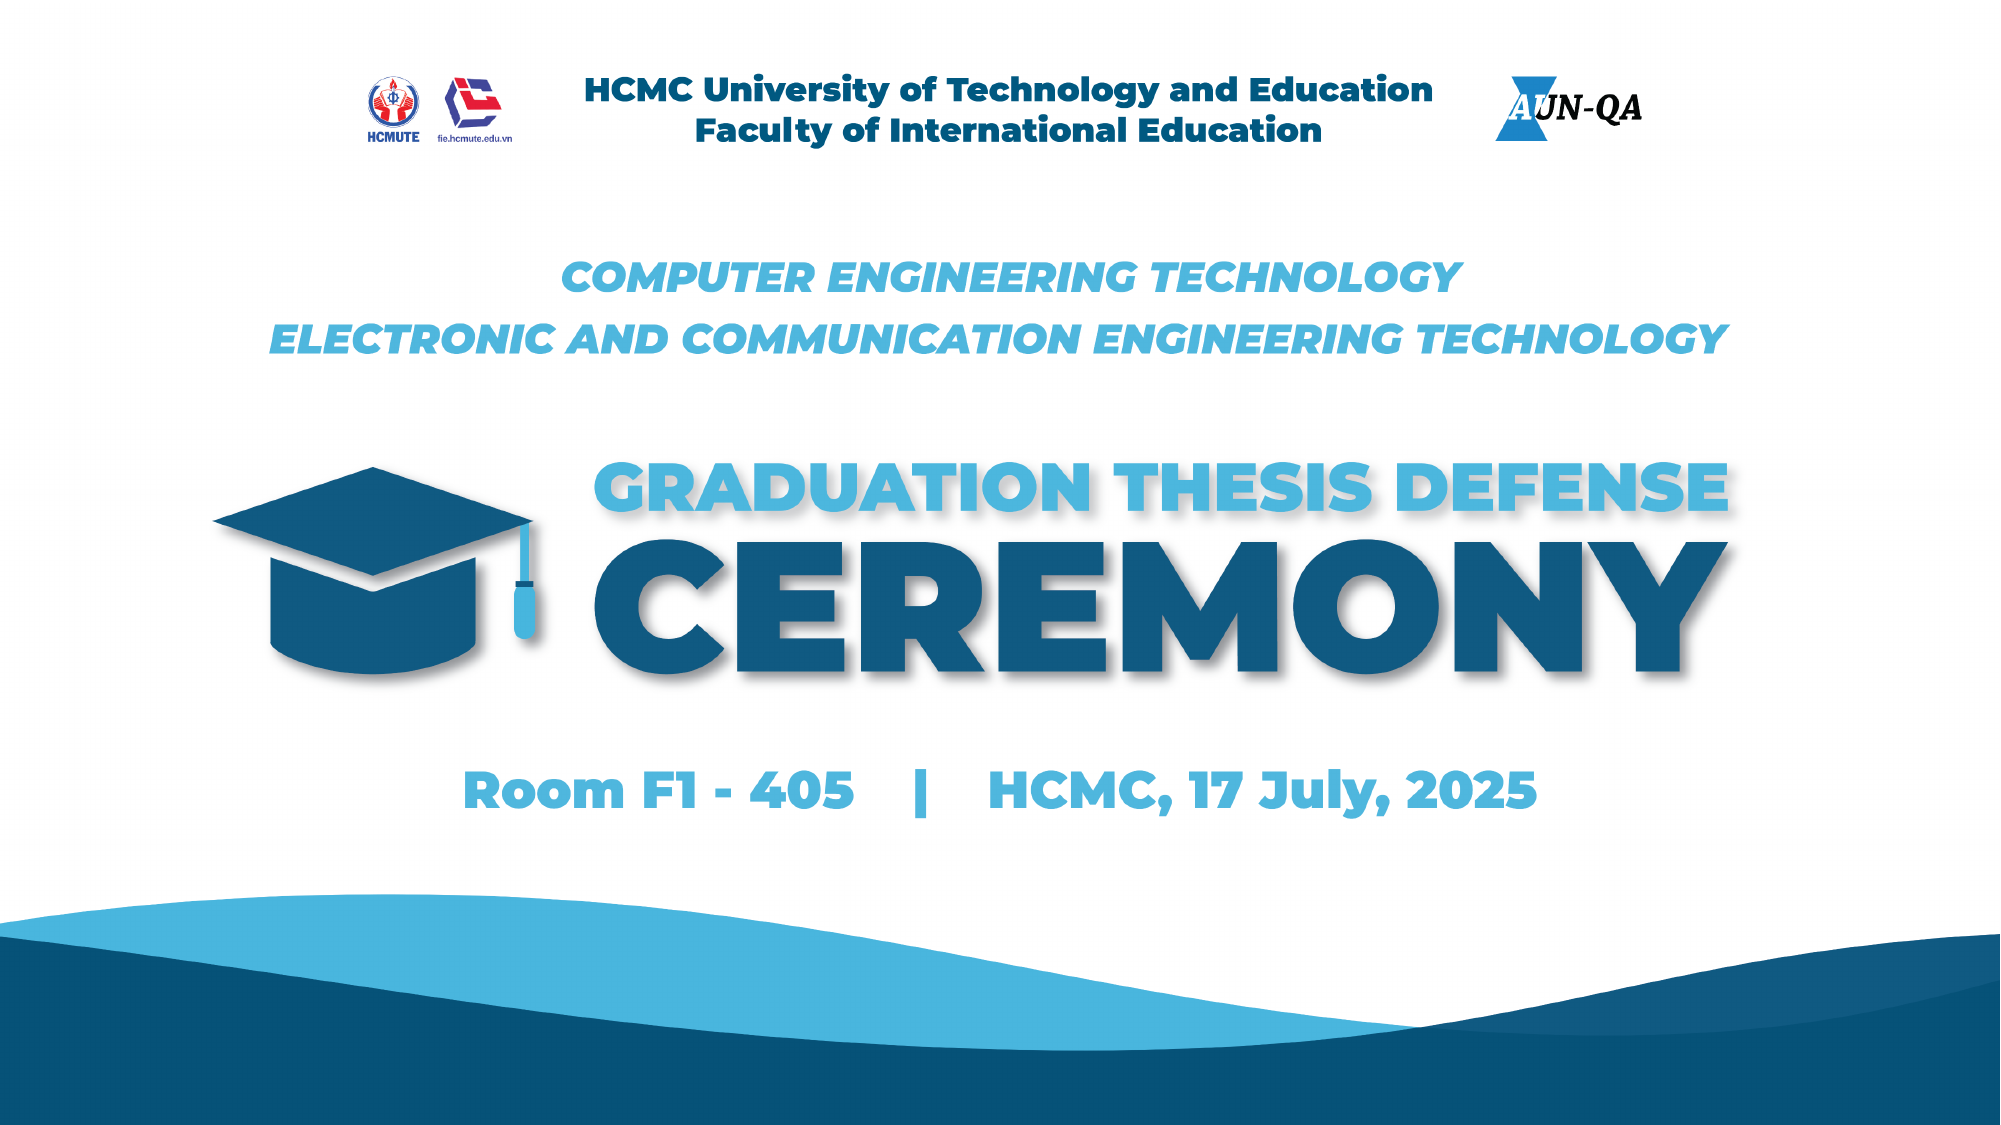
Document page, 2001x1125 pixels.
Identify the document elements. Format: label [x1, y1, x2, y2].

list [0, 3, 2000, 1125]
